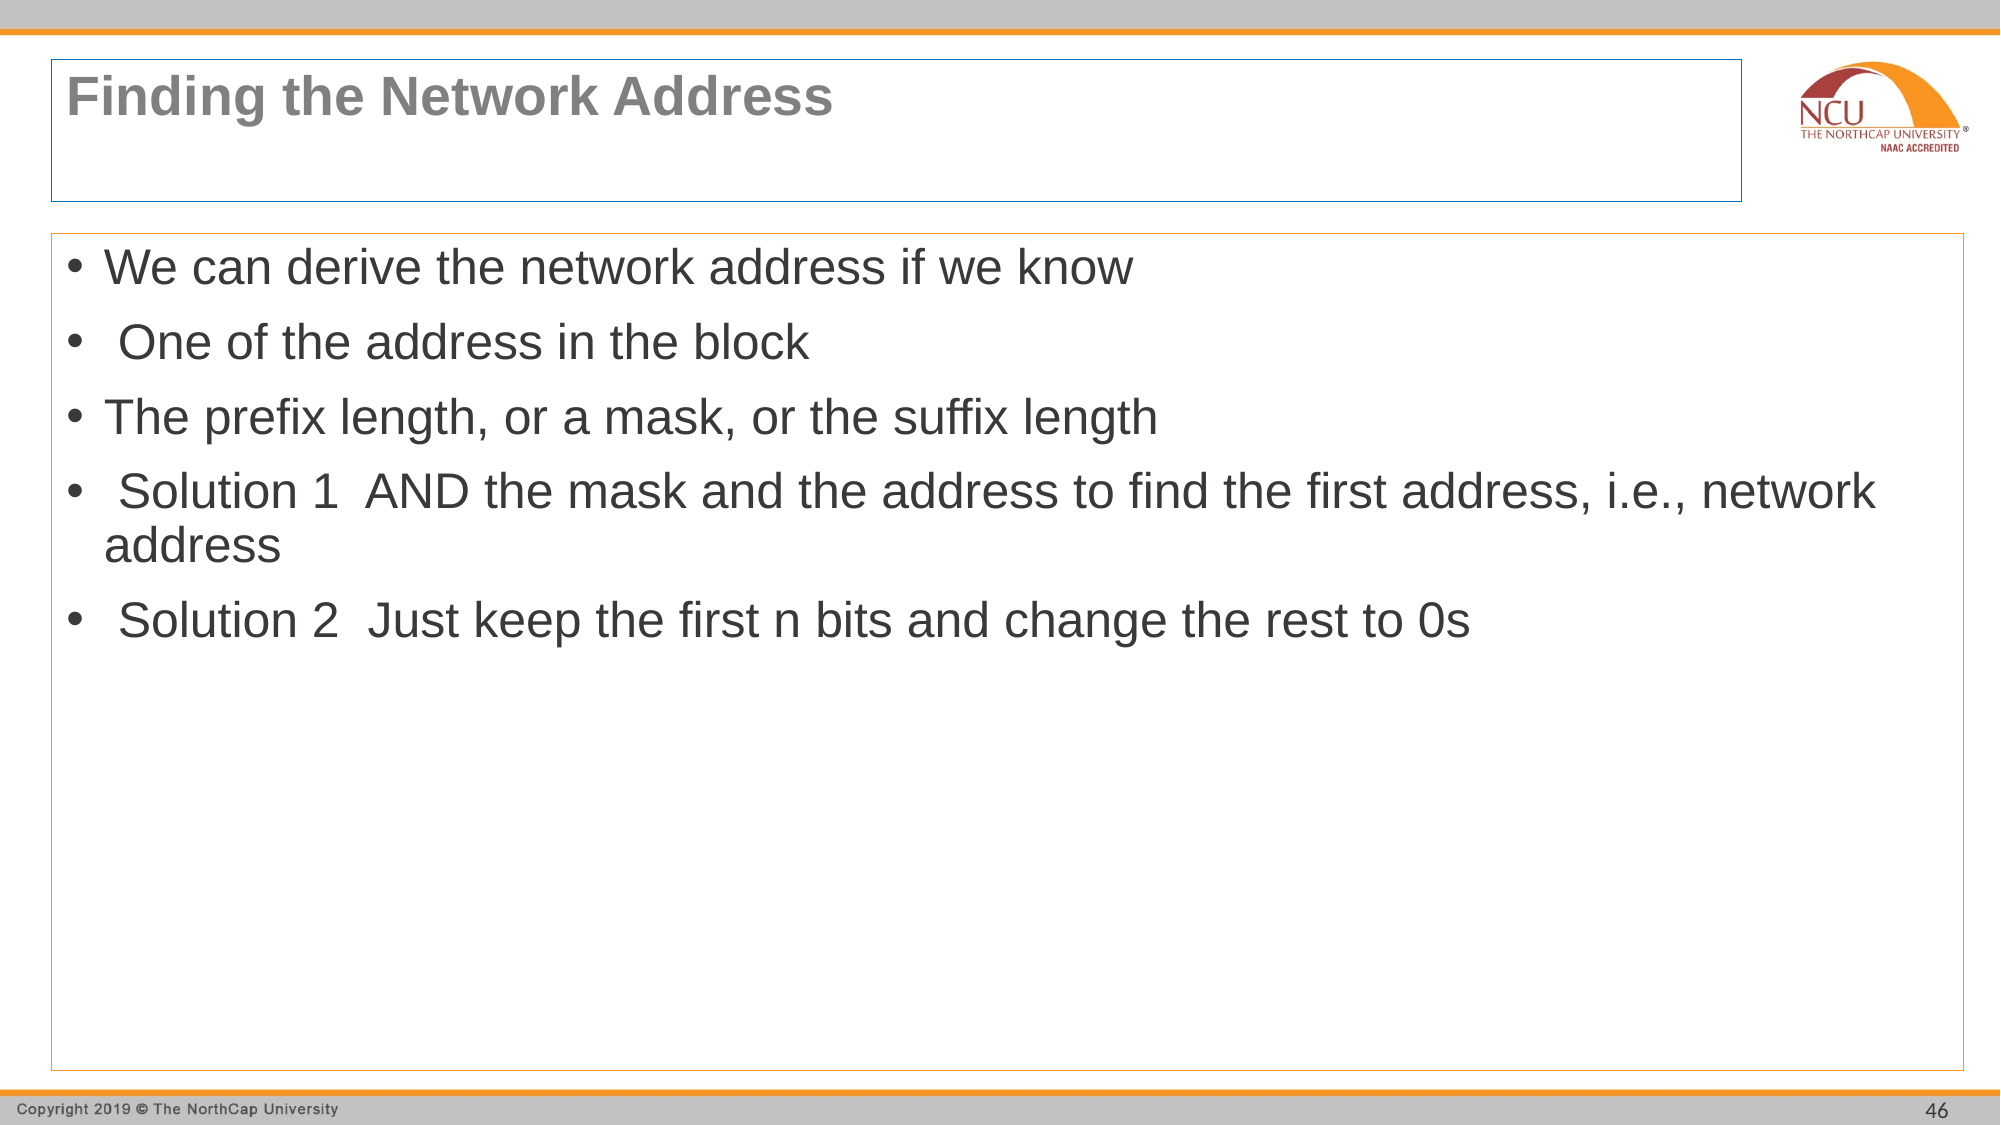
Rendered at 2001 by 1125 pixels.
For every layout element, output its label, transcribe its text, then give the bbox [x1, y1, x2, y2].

picture [0, 0, 2000, 1125]
title Finding the Network Address  [51, 59, 1742, 202]
list We can derive the network address if we know  One of the address in the block  The prefix length, or a mask, or the suffix length  Solution 1  AND the mask and the address to find the first address, i.e., network address  Solution 2  Just keep the first n bits and change the rest to 0s [51, 233, 1964, 1071]
slide_number 46 [1791, 1094, 1964, 1125]
